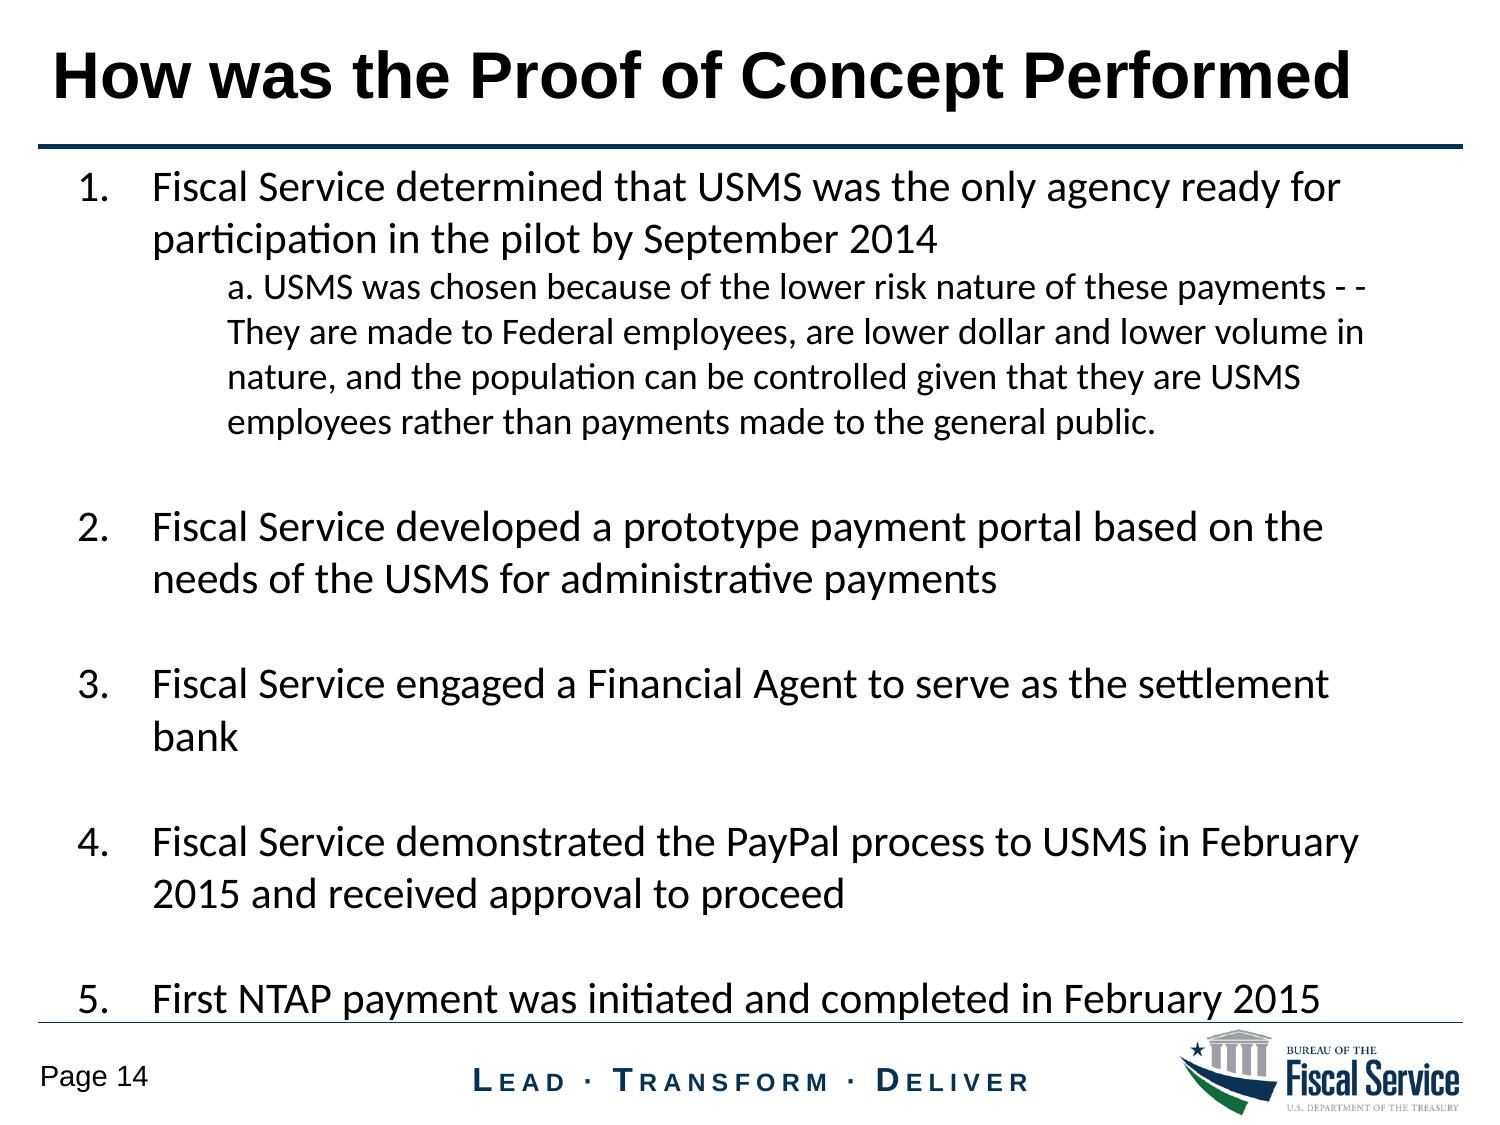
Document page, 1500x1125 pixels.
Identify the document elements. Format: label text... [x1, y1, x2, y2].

text_box Fiscal Service determined that USMS was the only agency ready for participation in the pilot by September 2014 a. USMS was chosen because of the lower risk nature of these payments - -They are made to Federal employees, are lower dollar and lower volume in nature, and the population can be controlled given that they are USMS employees rather than payments made to the general public. Fiscal Service developed a prototype payment portal based on the needs of the USMS for administrative payments Fiscal Service engaged a Financial Agent to serve as the settlement bank Fiscal Service demonstrated the PayPal process to USMS in February 2015 and received approval to proceed First NTAP payment was initiated and completed in February 2015 [62, 149, 1413, 1083]
list How was the Proof of Concept Performed [37, 24, 1463, 138]
picture [1175, 1026, 1463, 1118]
